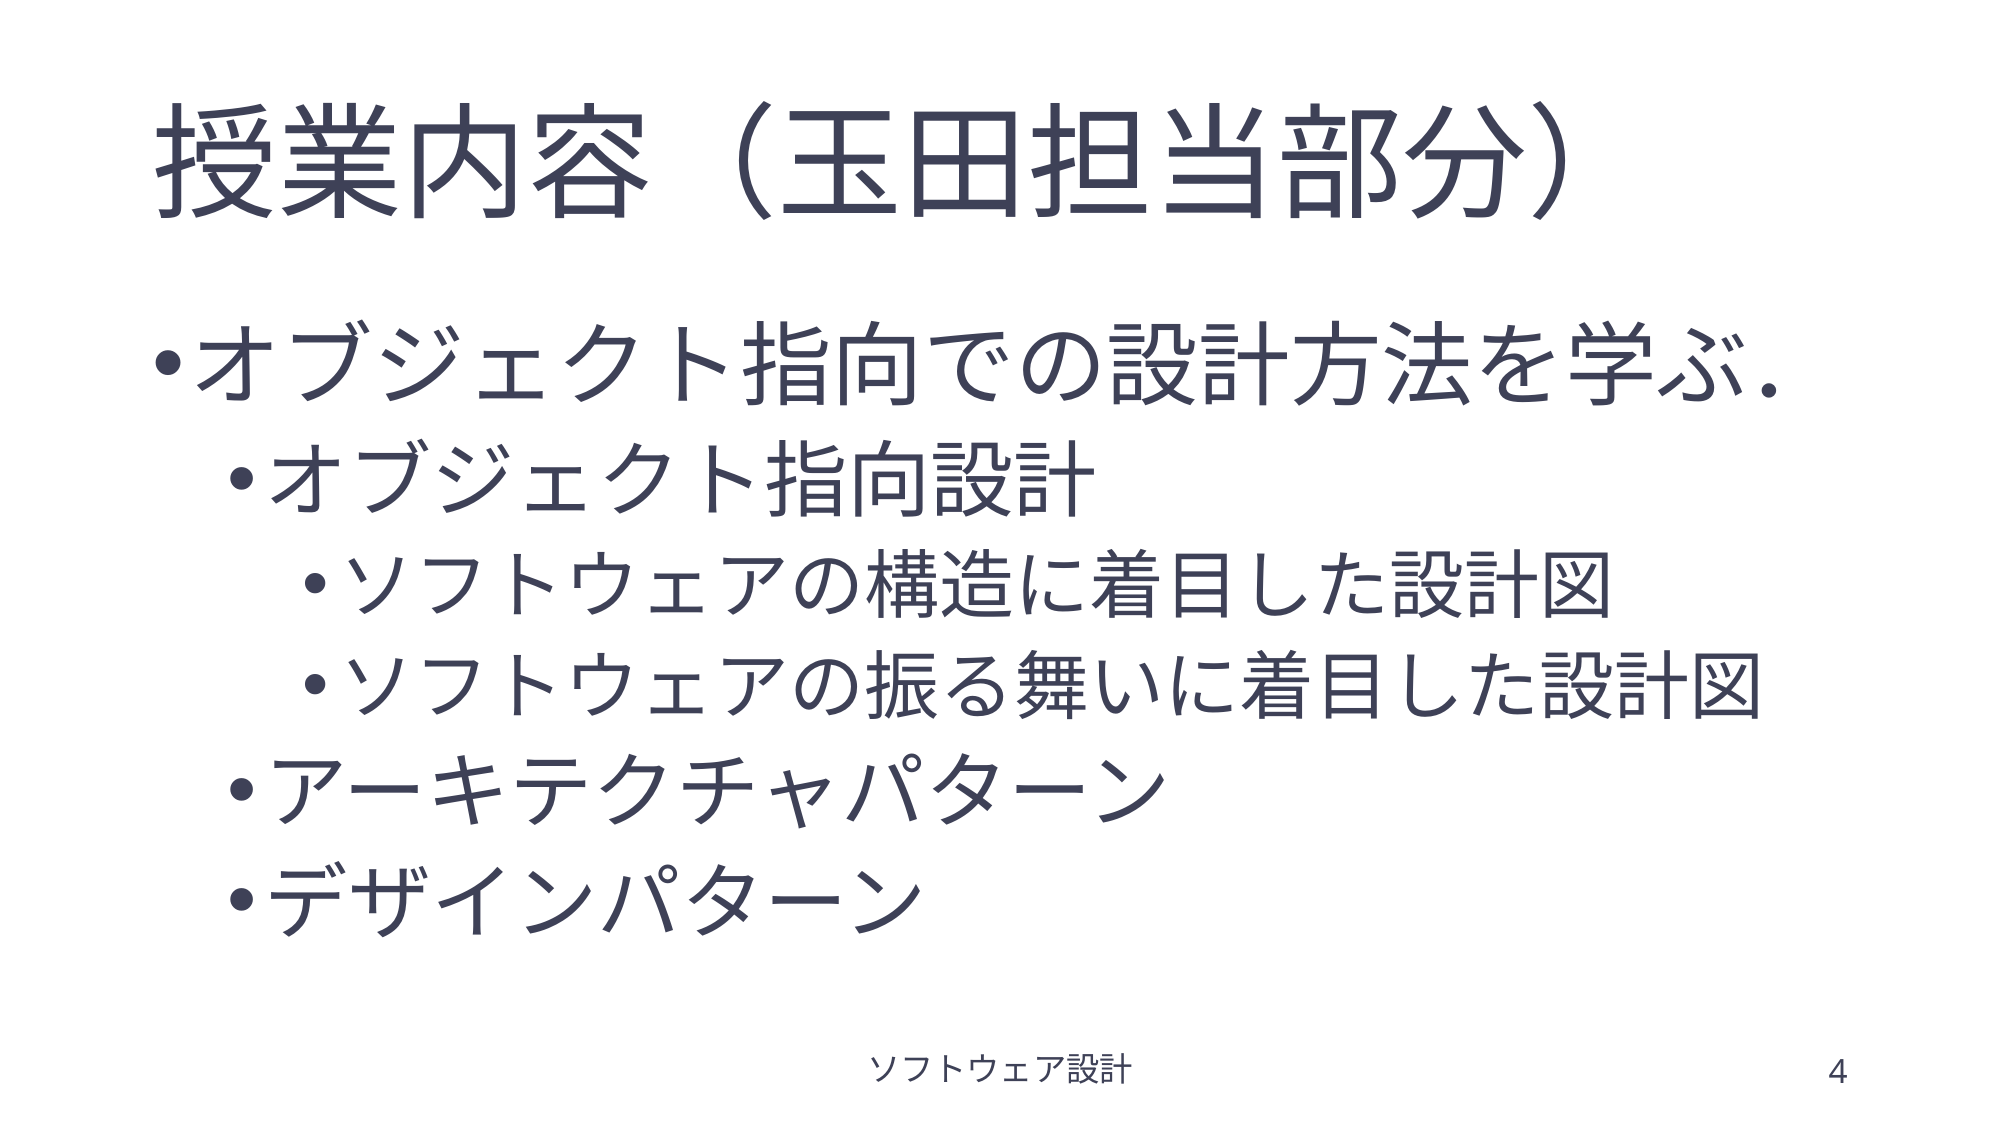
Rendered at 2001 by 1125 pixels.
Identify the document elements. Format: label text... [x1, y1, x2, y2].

title 授業内容（玉田担当部分） [137, 59, 1863, 278]
slide_number 4 [1412, 1042, 1863, 1103]
footer ソフトウェア設計 [662, 1042, 1338, 1103]
list オブジェクト指向での設計方法を学ぶ． オブジェクト指向設計 ソフトウェアの構造に着目した設計図 ソフトウェアの振る舞いに着目した設計図 アーキテクチャパターン デザインパターン [137, 299, 1863, 1014]
